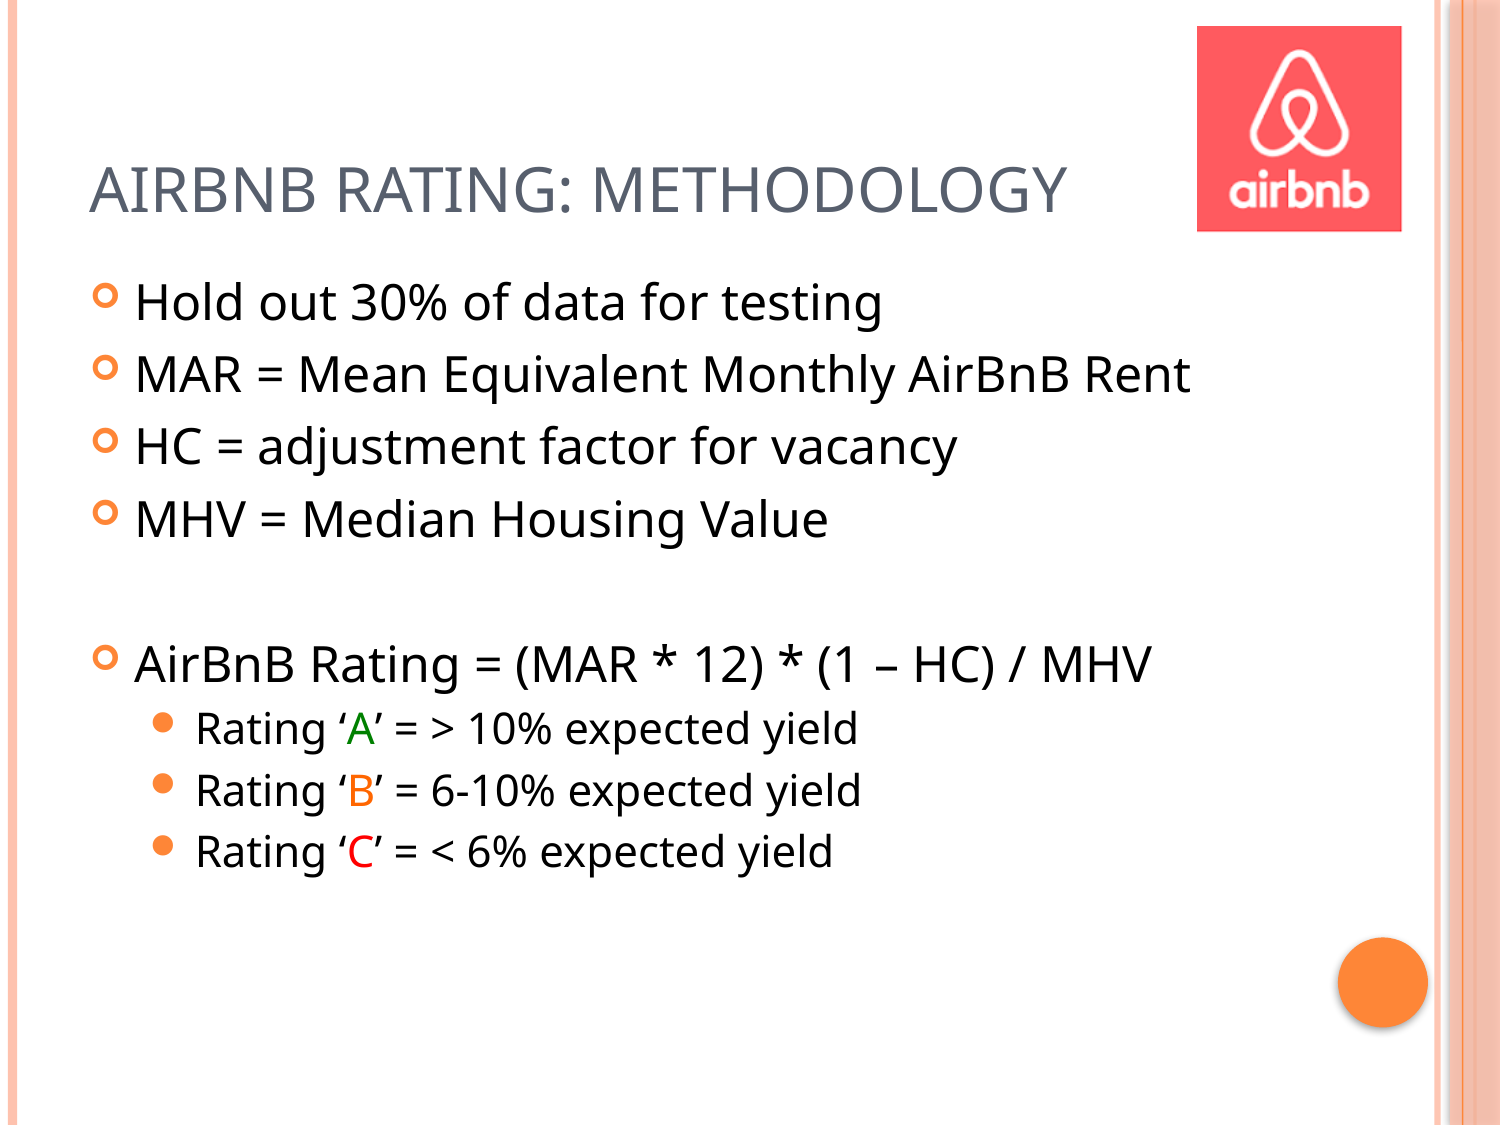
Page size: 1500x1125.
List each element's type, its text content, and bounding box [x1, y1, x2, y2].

list Hold out 30% of data for testing MAR = Mean Equivalent Monthly AirBnB Rent HC = adjustment factor for vacancy MHV = Median Housing Value AirBnB Rating = (MAR * 12) * (1 – HC) / MHV Rating ‘A’ = > 10% expected yield Rating ‘B’ = 6-10% expected yield Rating ‘C’ = < 6% expected yield [75, 262, 1300, 1062]
title Airbnb Rating: Methodology [75, 45, 1190, 233]
picture [1196, 26, 1404, 234]
